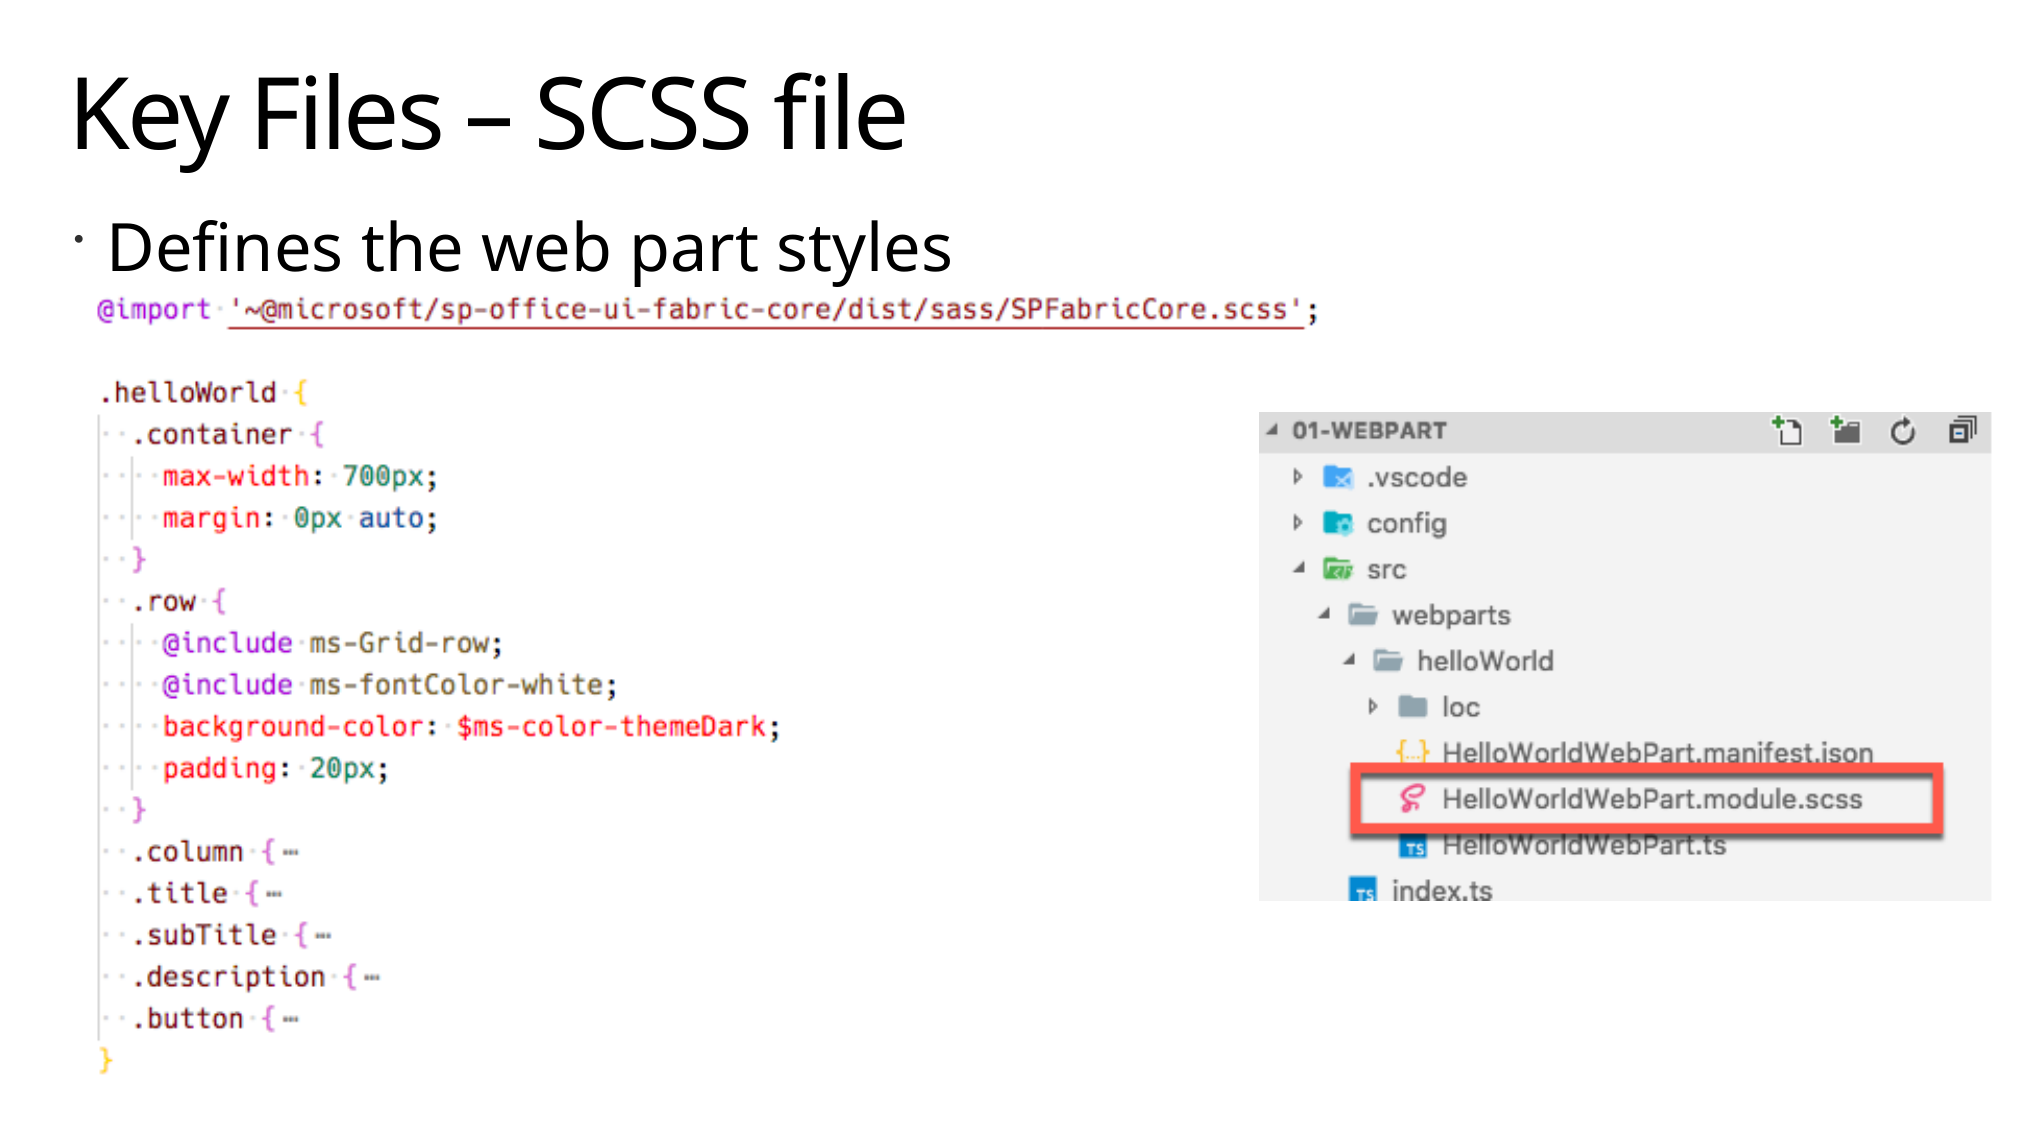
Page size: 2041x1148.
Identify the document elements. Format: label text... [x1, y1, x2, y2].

title Key Files – SCSS file [45, 48, 1996, 199]
list Defines the web part styles [45, 199, 1996, 567]
picture [93, 288, 1996, 1085]
